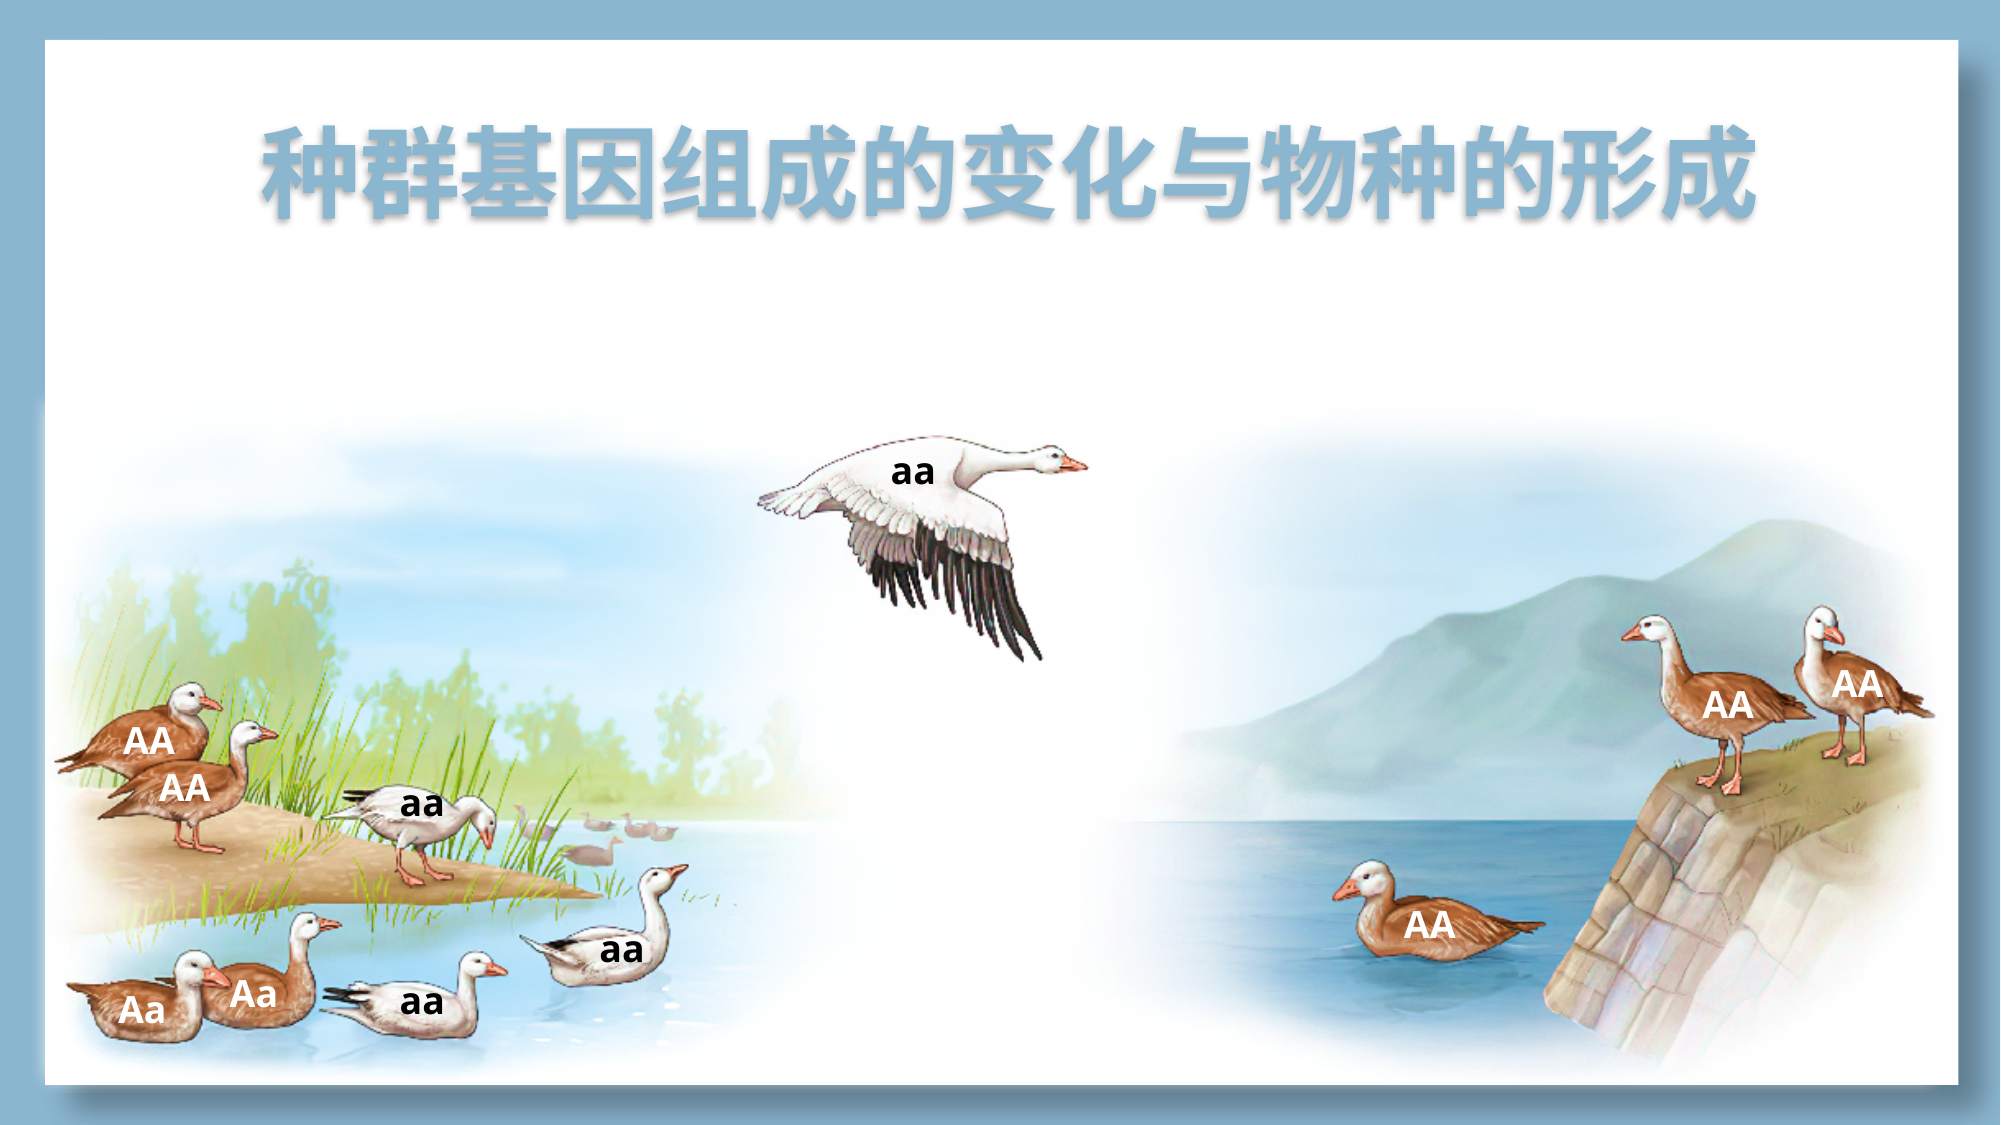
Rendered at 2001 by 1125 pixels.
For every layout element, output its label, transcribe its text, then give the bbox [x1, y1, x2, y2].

text_box 种群基因组成的变化与物种的形成 [245, 102, 1788, 238]
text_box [32, 388, 1947, 1093]
